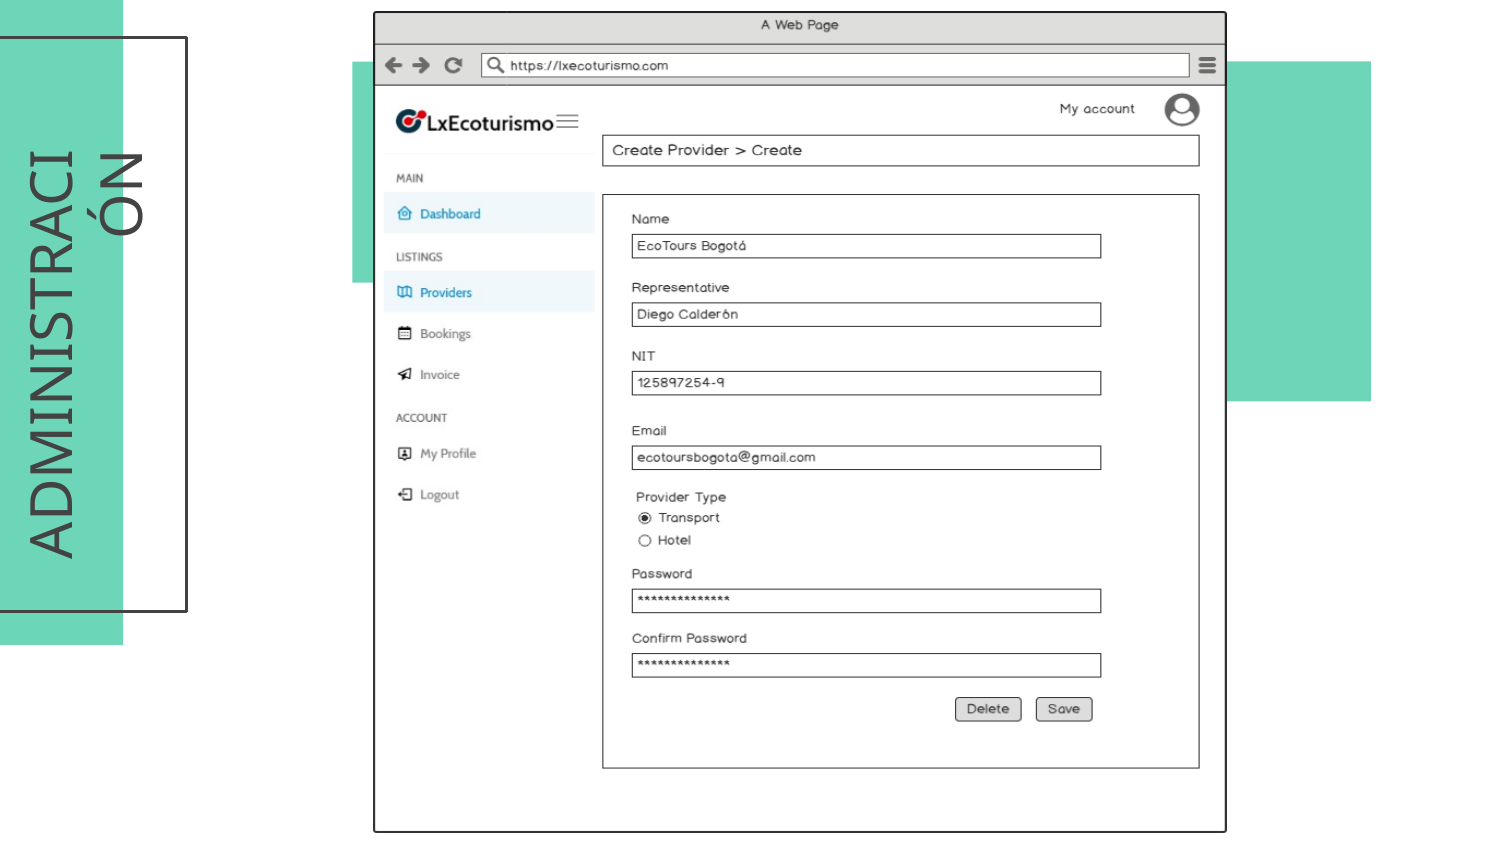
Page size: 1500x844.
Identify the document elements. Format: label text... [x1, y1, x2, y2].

text_box [352, 61, 368, 283]
picture [373, 11, 1227, 833]
text_box [1231, 61, 1371, 402]
text_box [0, 37, 187, 612]
title ADMINISTRACIÓN [75, 134, 170, 593]
